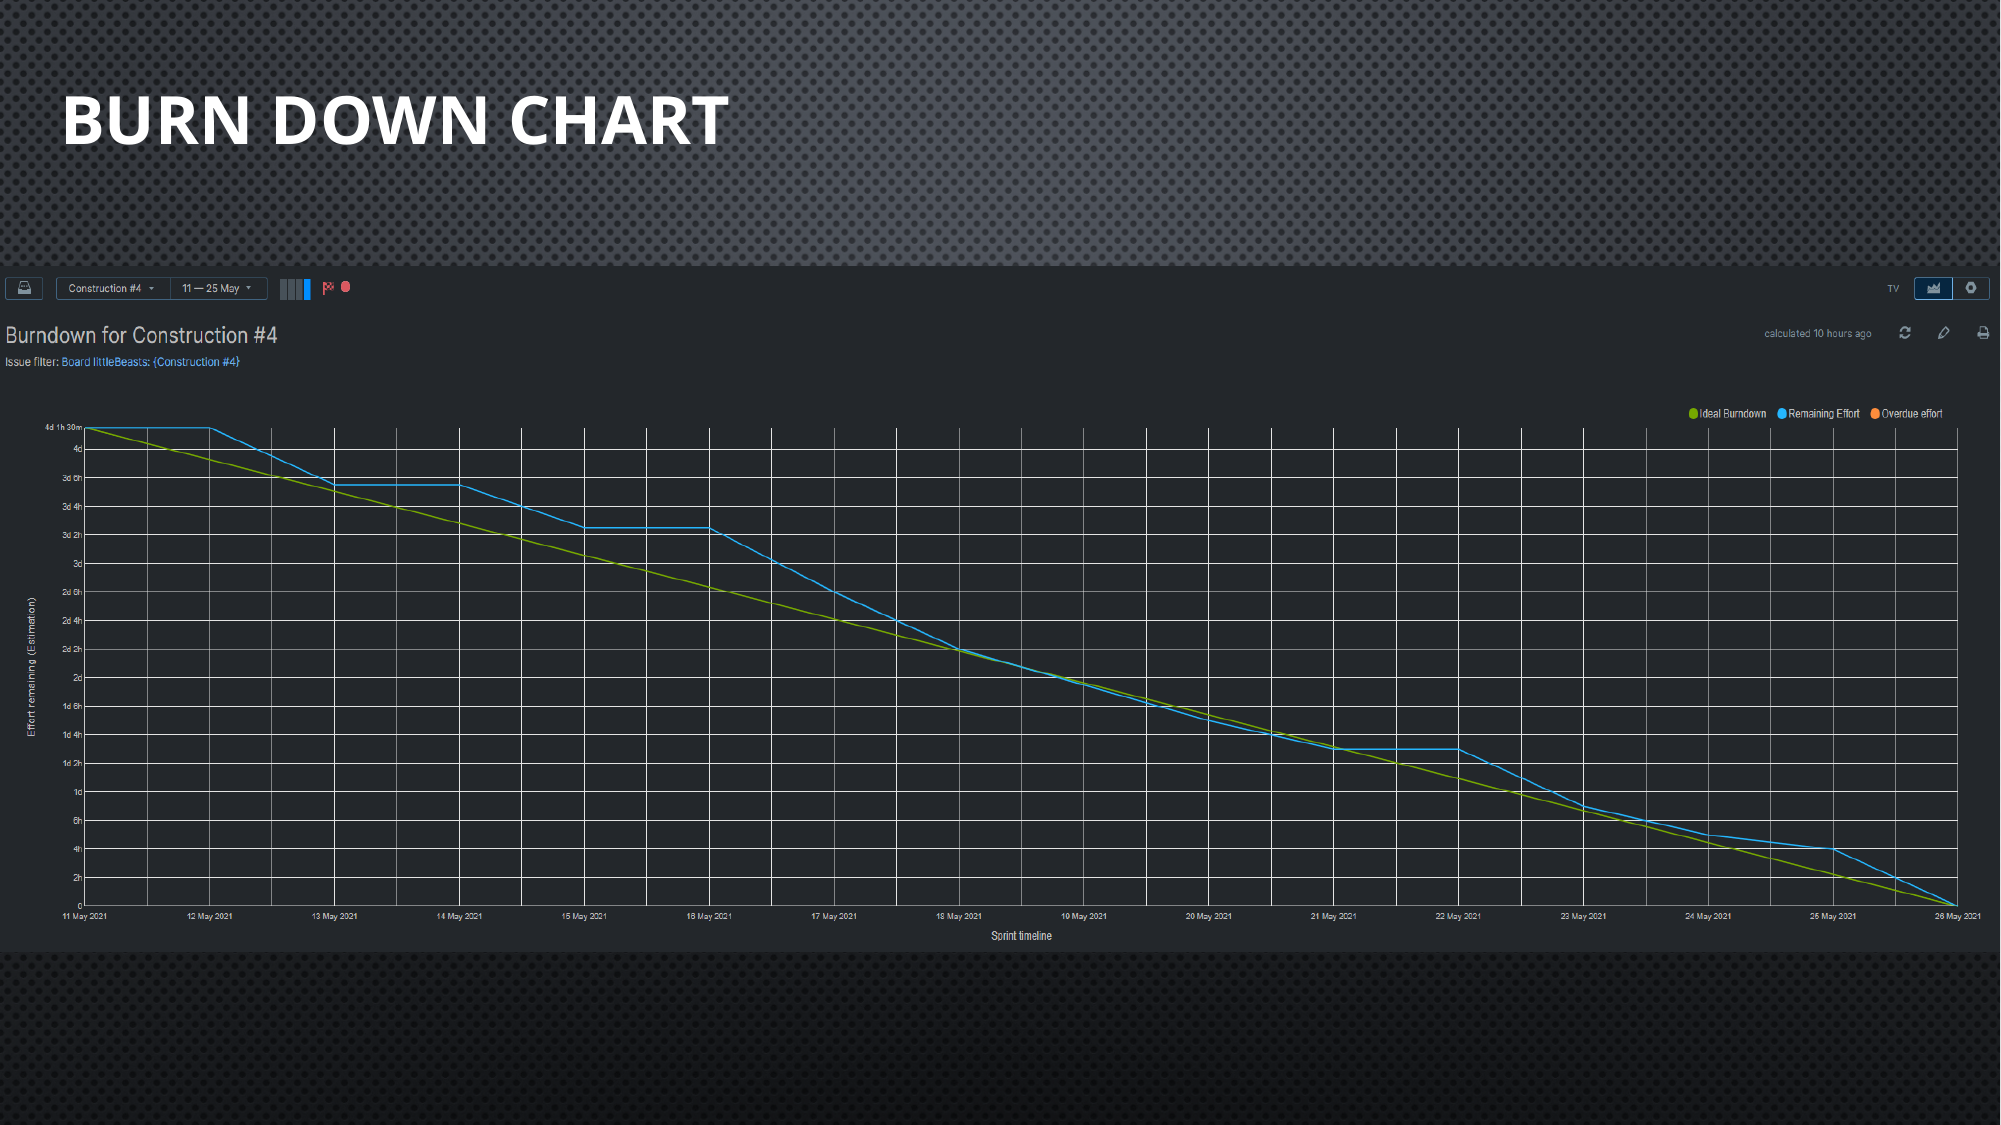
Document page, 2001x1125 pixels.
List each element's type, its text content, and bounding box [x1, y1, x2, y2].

picture [0, 266, 2000, 952]
title Burn down chart [45, 45, 1558, 192]
